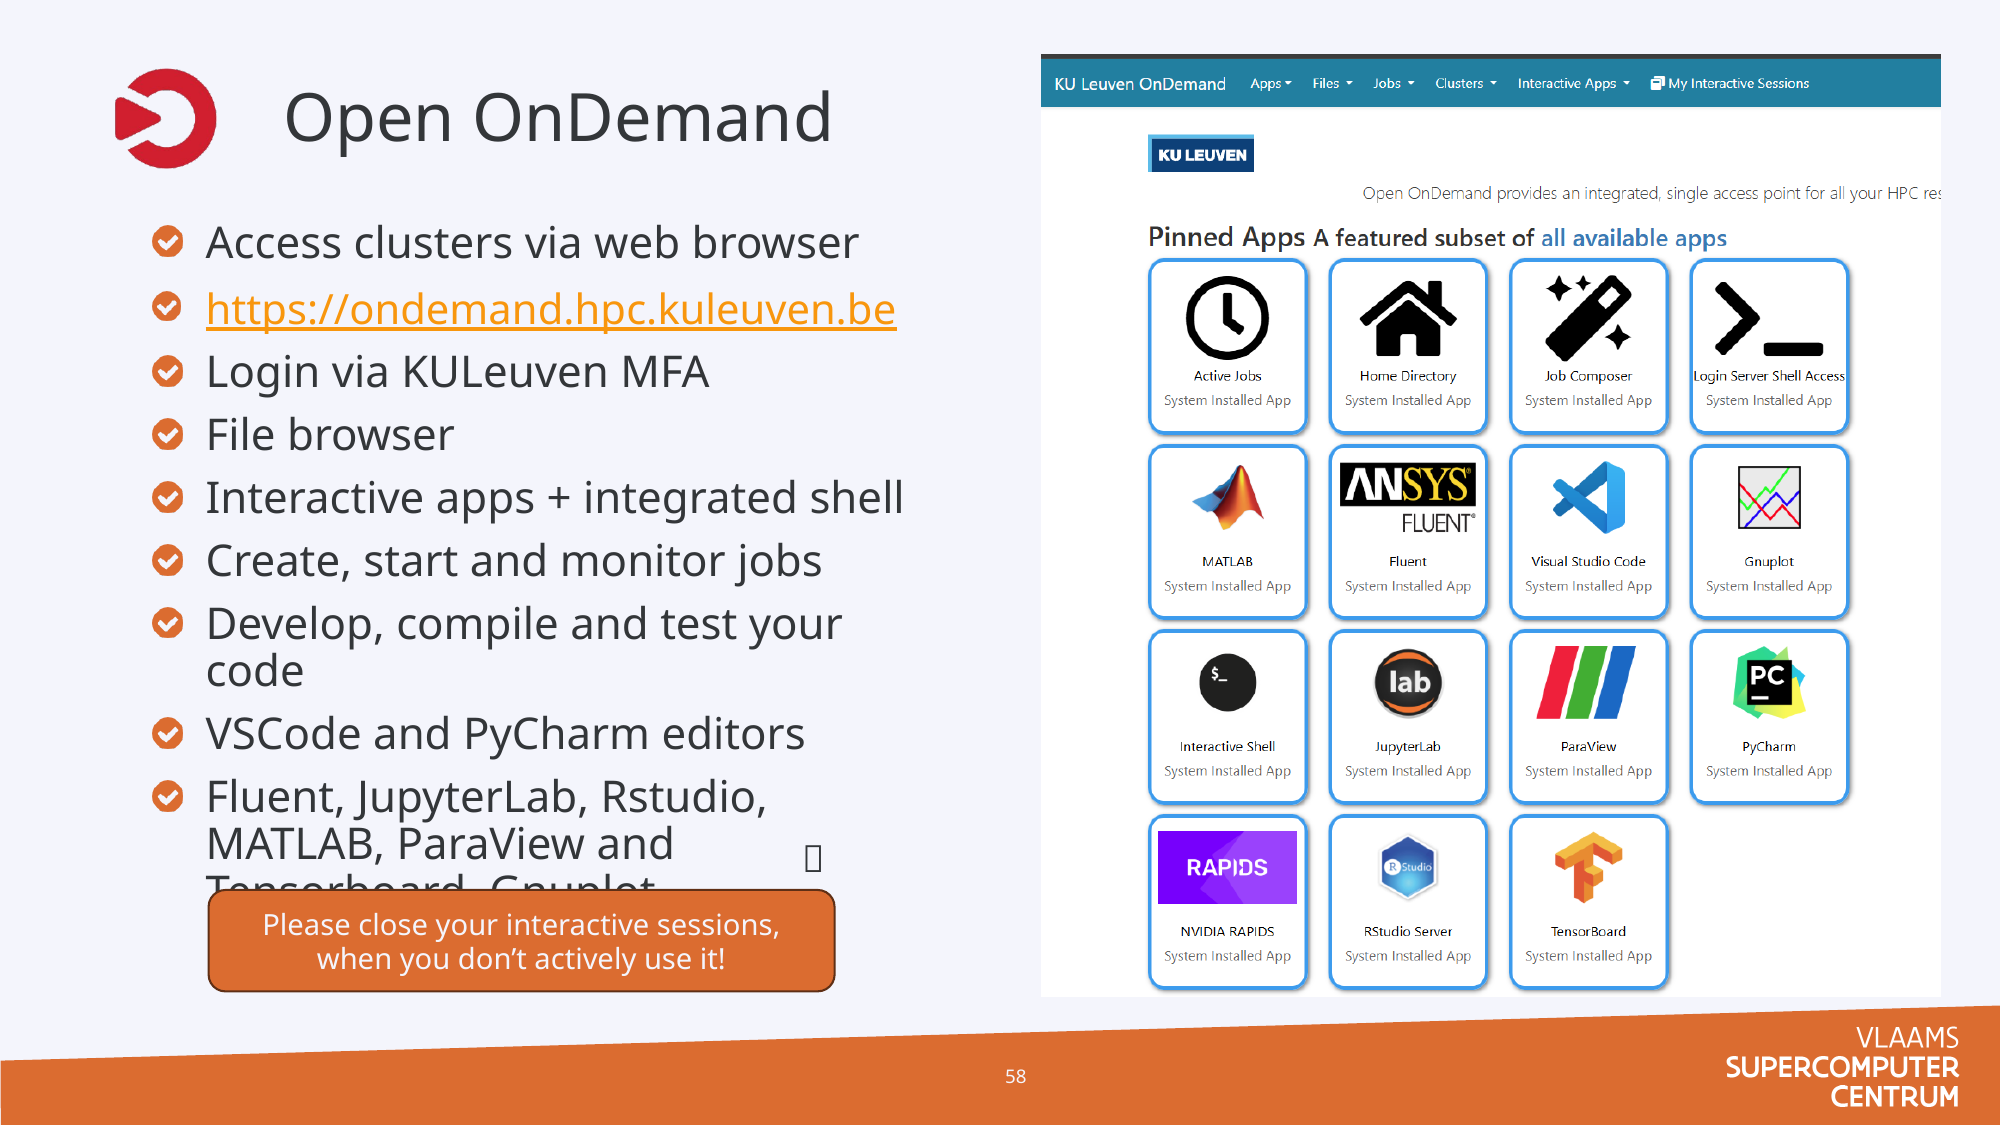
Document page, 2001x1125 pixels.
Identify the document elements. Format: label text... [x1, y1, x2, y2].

picture [152, 544, 183, 576]
text_box Access clusters via web browser https://ondemand.hpc.kuleuven.be Login via KULeuven MFA File browser Interactive apps + integrated shell Create, start and monitor jobs Develop, compile and test your code VSCode and PyCharm editors Fluent, JupyterLab, Rstudio, MATLAB, ParaView and Tensorboard, Gnuplot [137, 212, 959, 835]
text_box Open OnDemand [118, 54, 1041, 185]
picture [152, 607, 183, 638]
picture [152, 291, 181, 321]
picture [152, 355, 183, 387]
picture [102, 54, 230, 183]
picture [152, 225, 183, 257]
picture [1725, 1021, 1960, 1117]
text_box 58 [958, 1047, 1042, 1108]
picture [152, 717, 183, 749]
picture [152, 418, 183, 450]
picture [152, 481, 183, 513]
picture [1041, 54, 1941, 997]
picture [152, 780, 183, 812]
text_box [208, 827, 847, 992]
